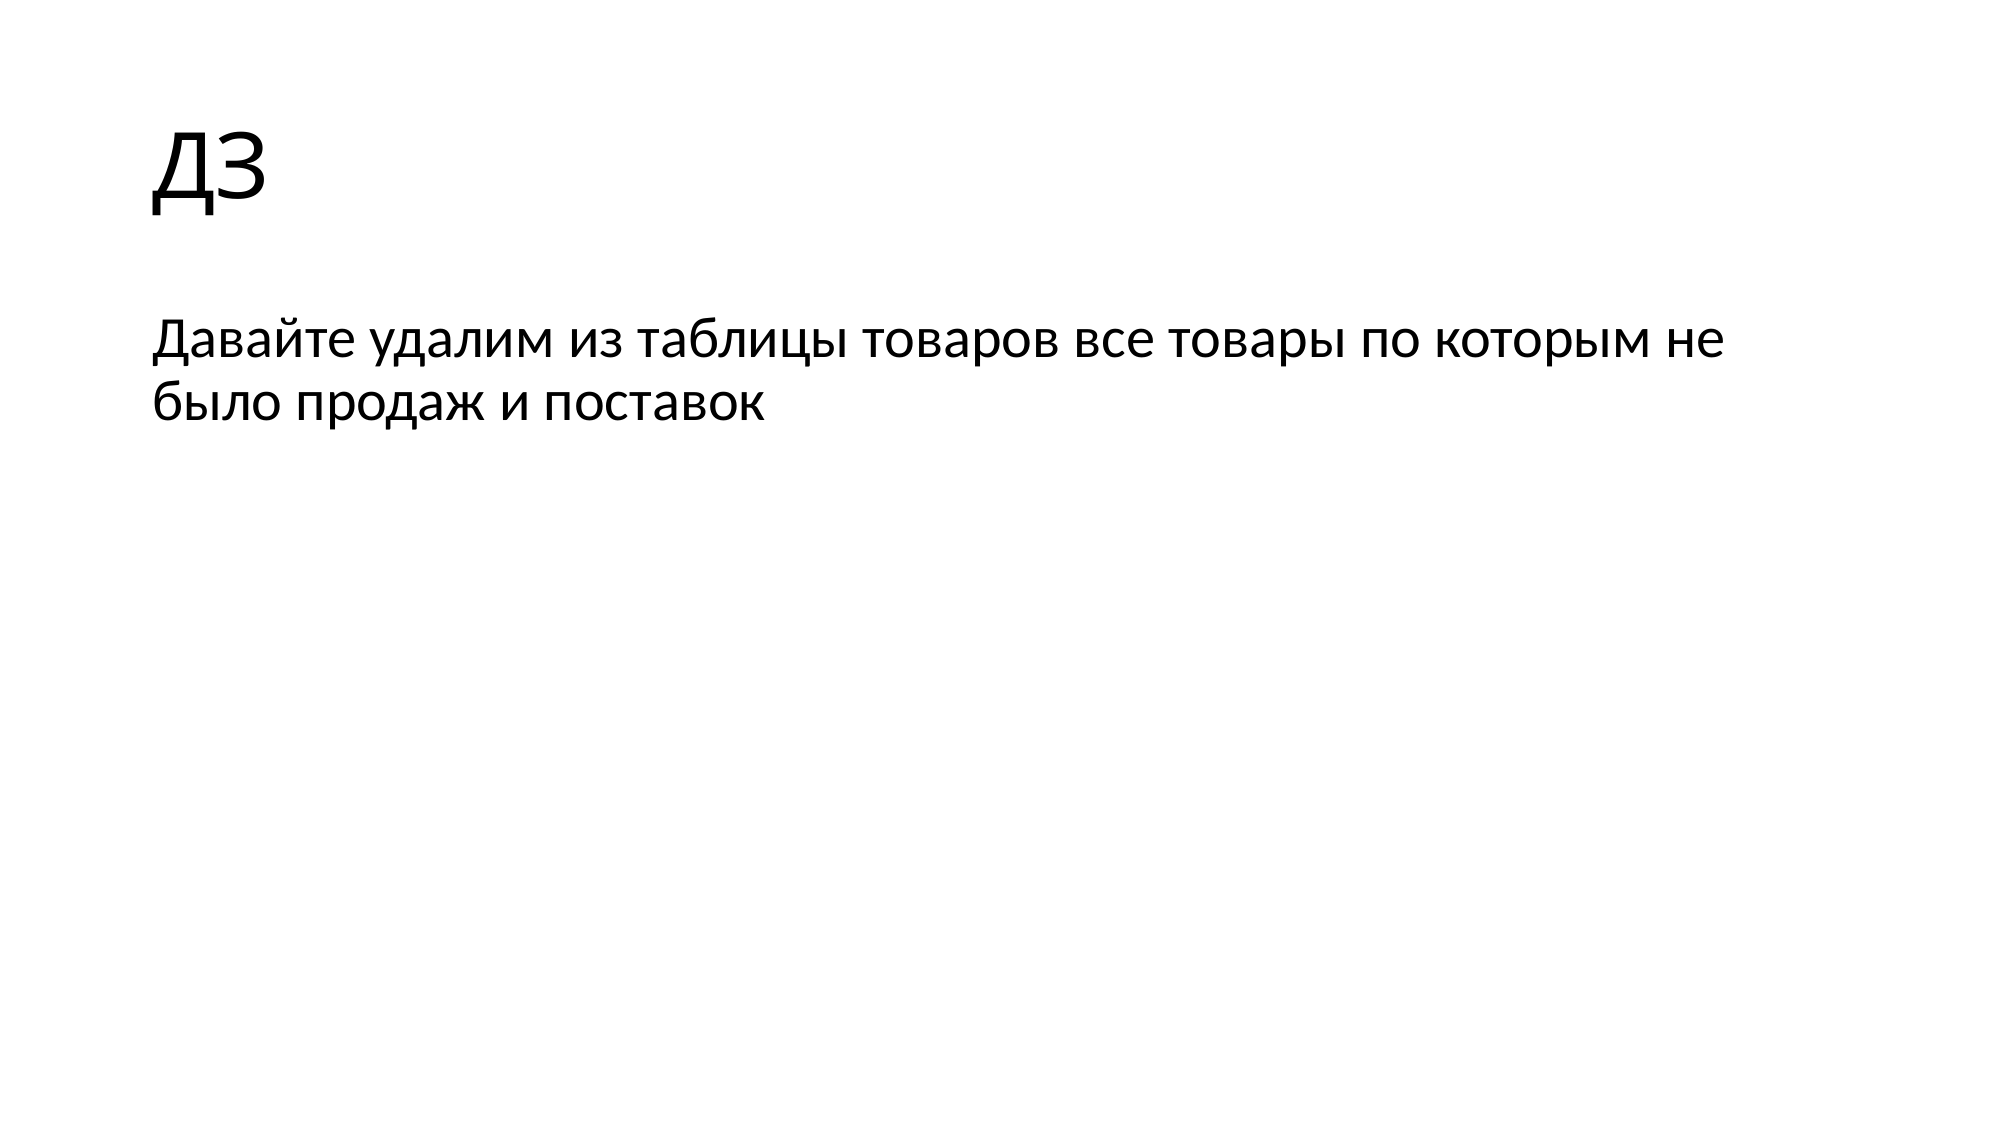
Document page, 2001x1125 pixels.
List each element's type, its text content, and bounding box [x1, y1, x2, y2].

list Давайте удалим из таблицы товаров все товары по которым не было продаж и поставок [137, 299, 1863, 1014]
title ДЗ [137, 59, 1863, 278]
